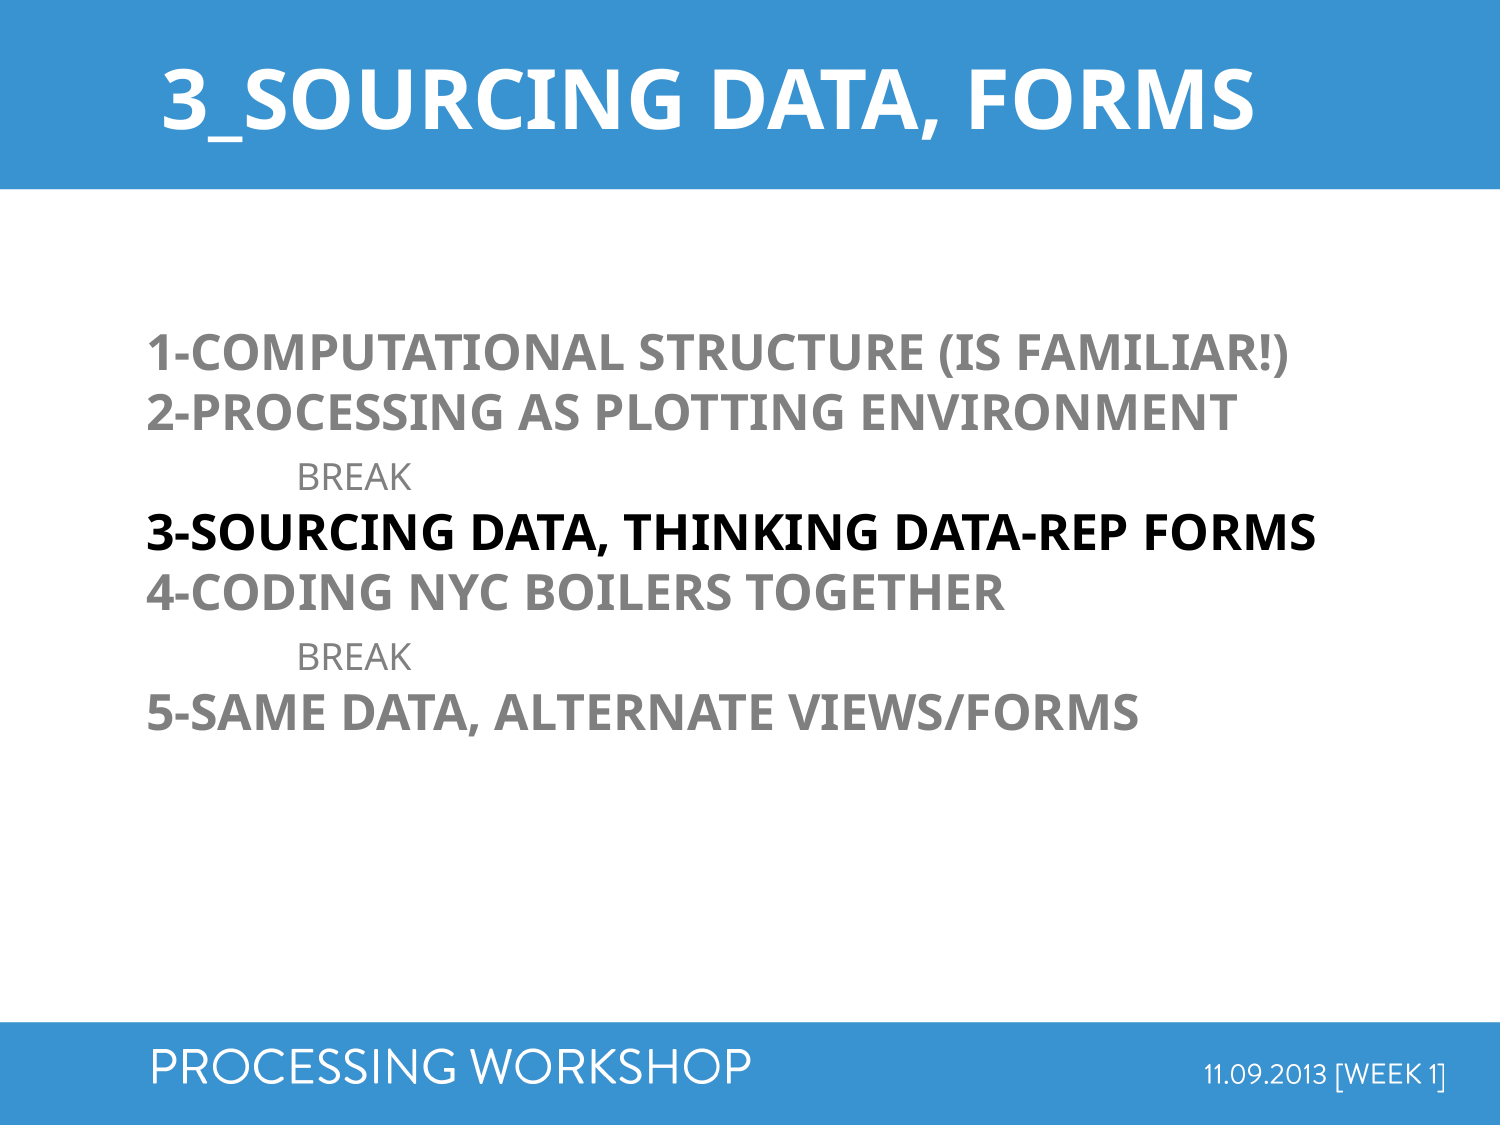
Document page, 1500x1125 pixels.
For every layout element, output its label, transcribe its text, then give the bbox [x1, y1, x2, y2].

text_box 3_sourcing data, forms [161, 45, 1500, 146]
text_box 1-COMPUTATIONAL STRUCTURE (is familiar!) 2-processing as plotting ENVIRONMENT break 3-sourcing DATA, thinking DATA-REP forms 4-CODING nyc boilers together break 5-SAME DATA, alternate views/forms [146, 320, 1386, 741]
picture [0, 0, 1500, 1125]
